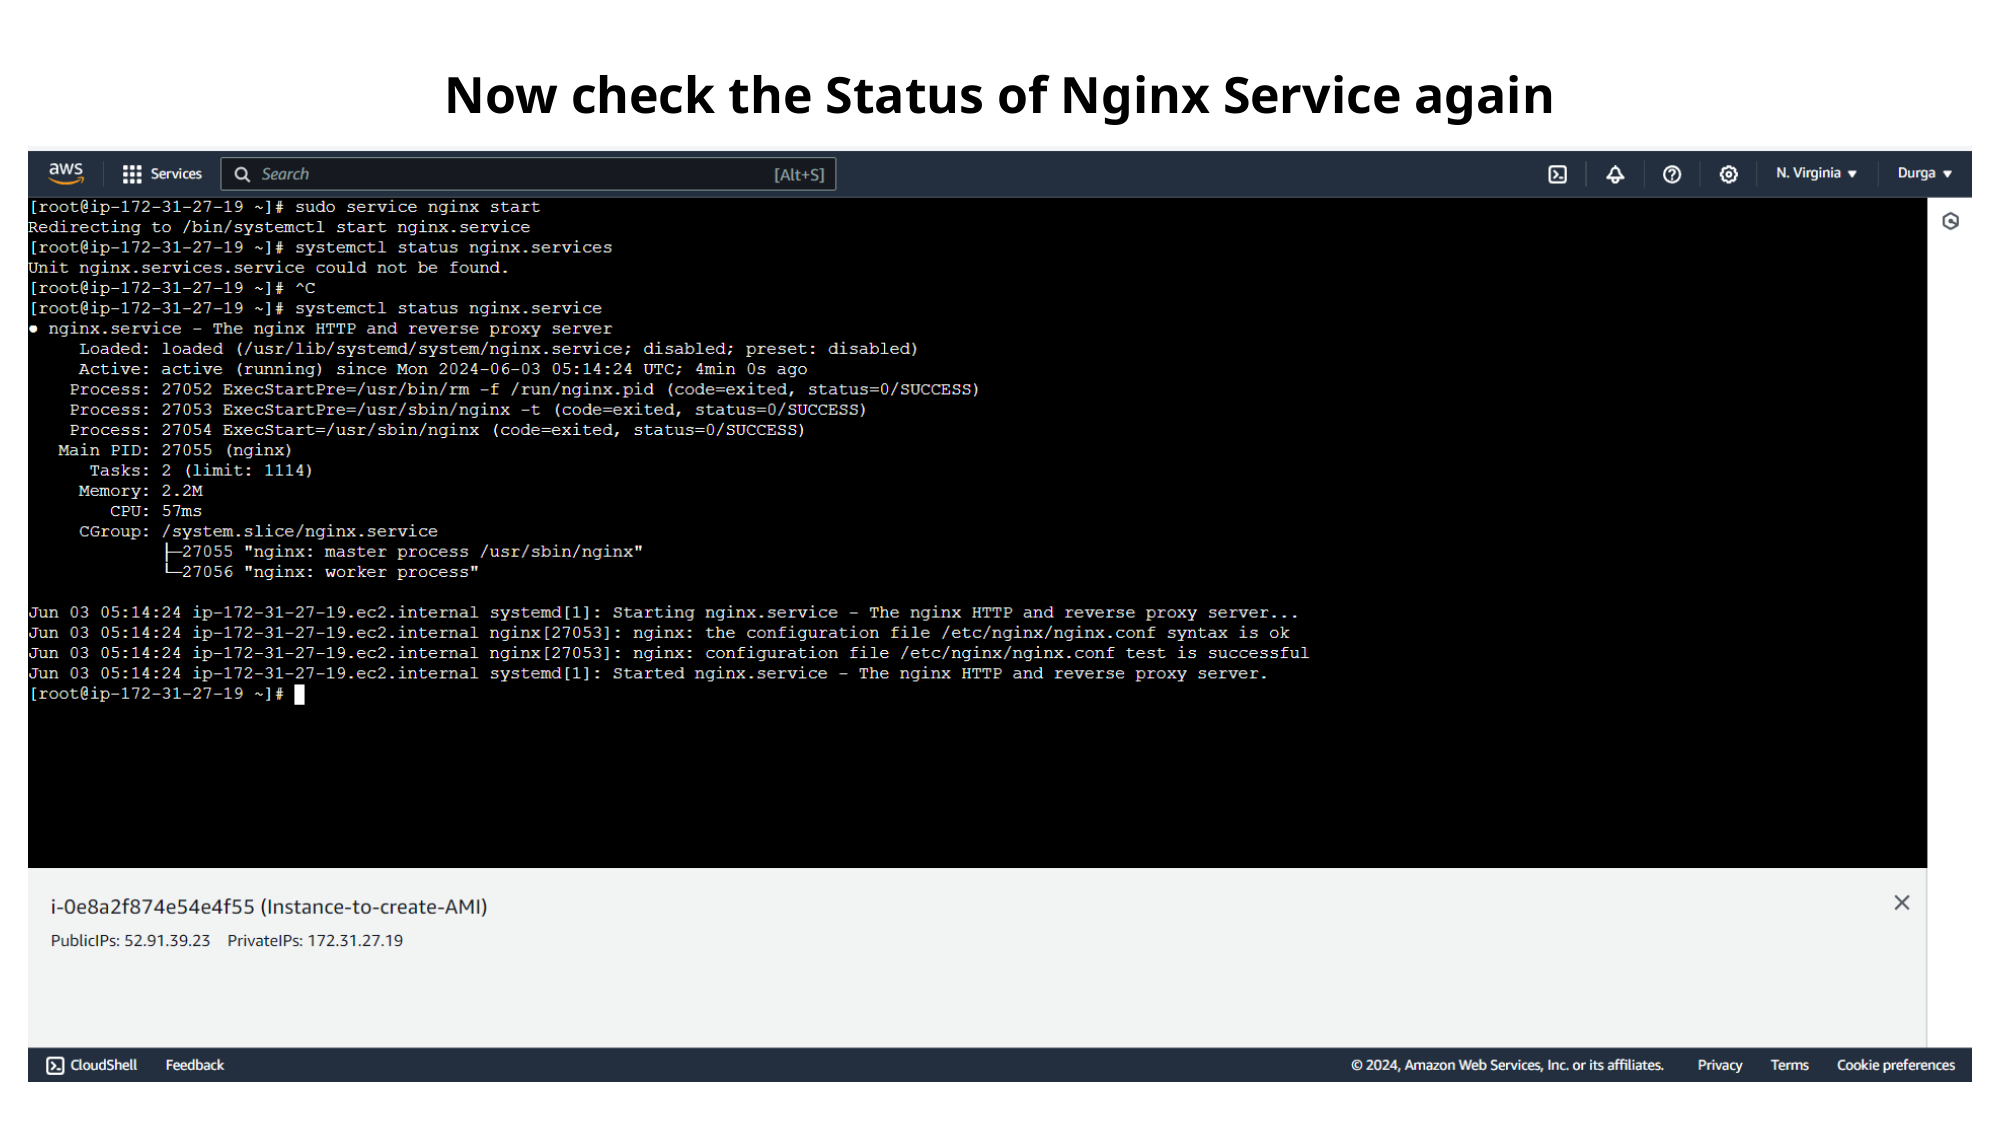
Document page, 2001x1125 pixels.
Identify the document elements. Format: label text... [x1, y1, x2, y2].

title Now check the Status of Nginx Service again [137, 59, 1863, 136]
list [28, 146, 1972, 1082]
